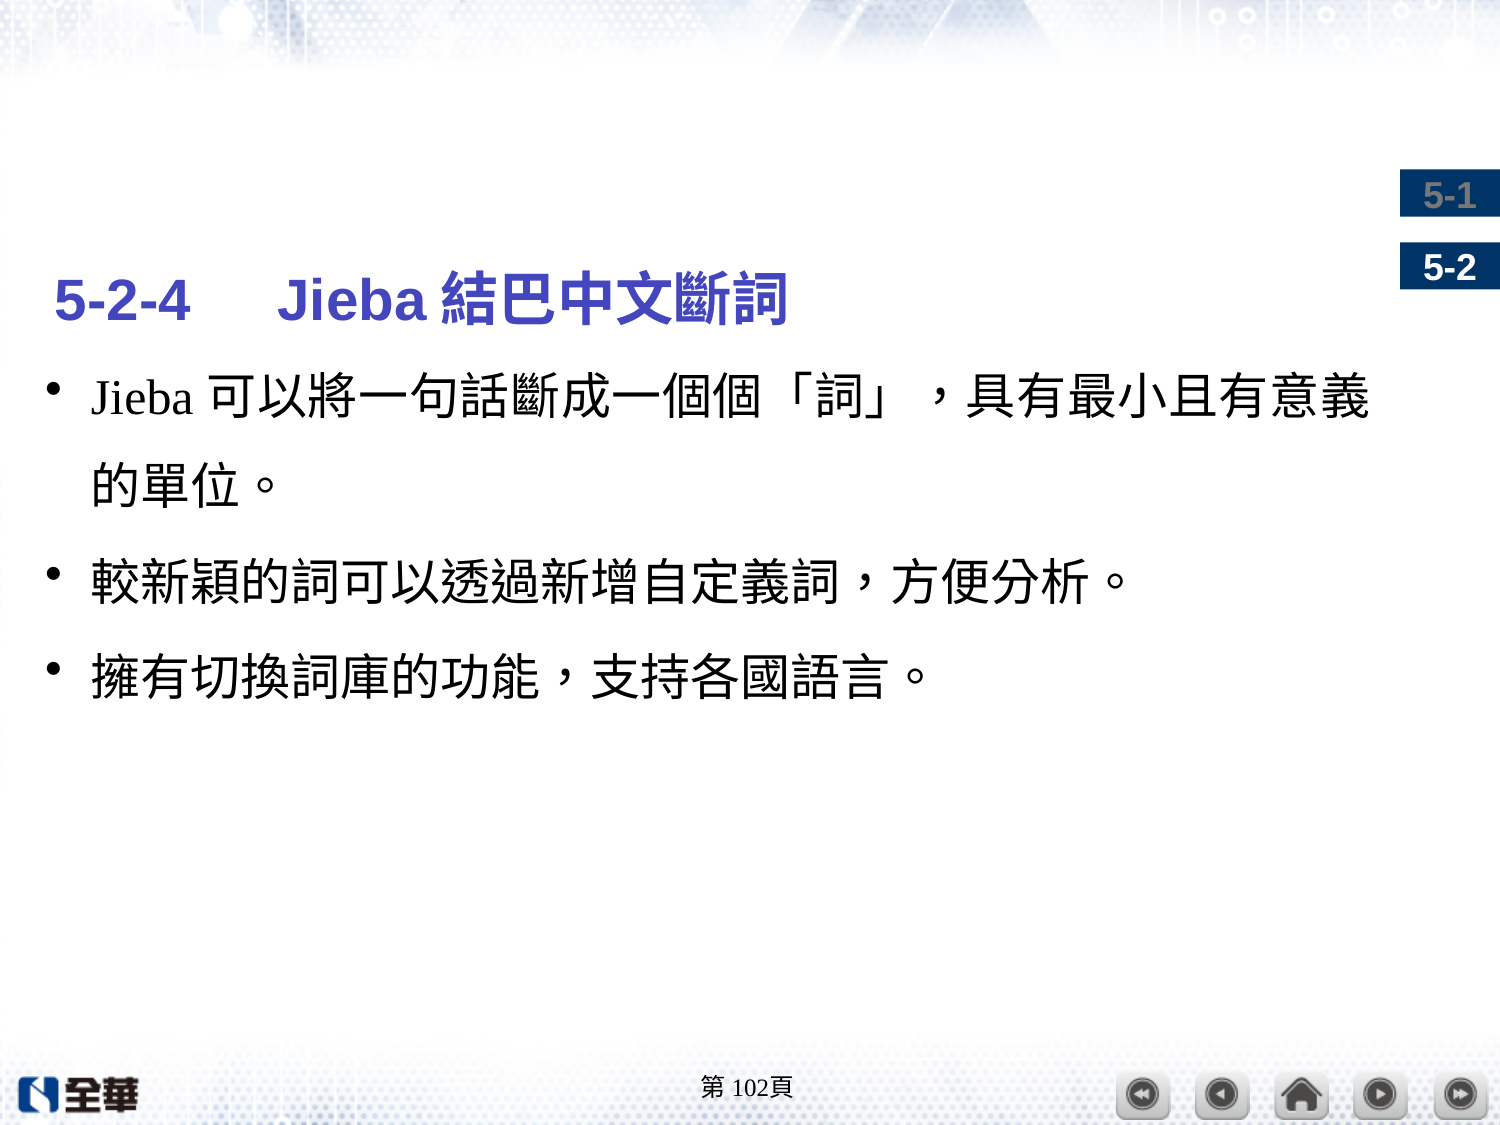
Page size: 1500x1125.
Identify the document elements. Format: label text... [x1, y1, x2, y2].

picture [0, 0, 1500, 1125]
list 5-2-4 Jieba結巴中文斷詞 Jieba可以將一句話斷成一個個「詞」，具有最小且有意義的單位。 較新穎的詞可以透過新增自定義詞，方便分析。 擁有切換詞庫的功能，支持各國語言。 [29, 219, 1386, 1048]
